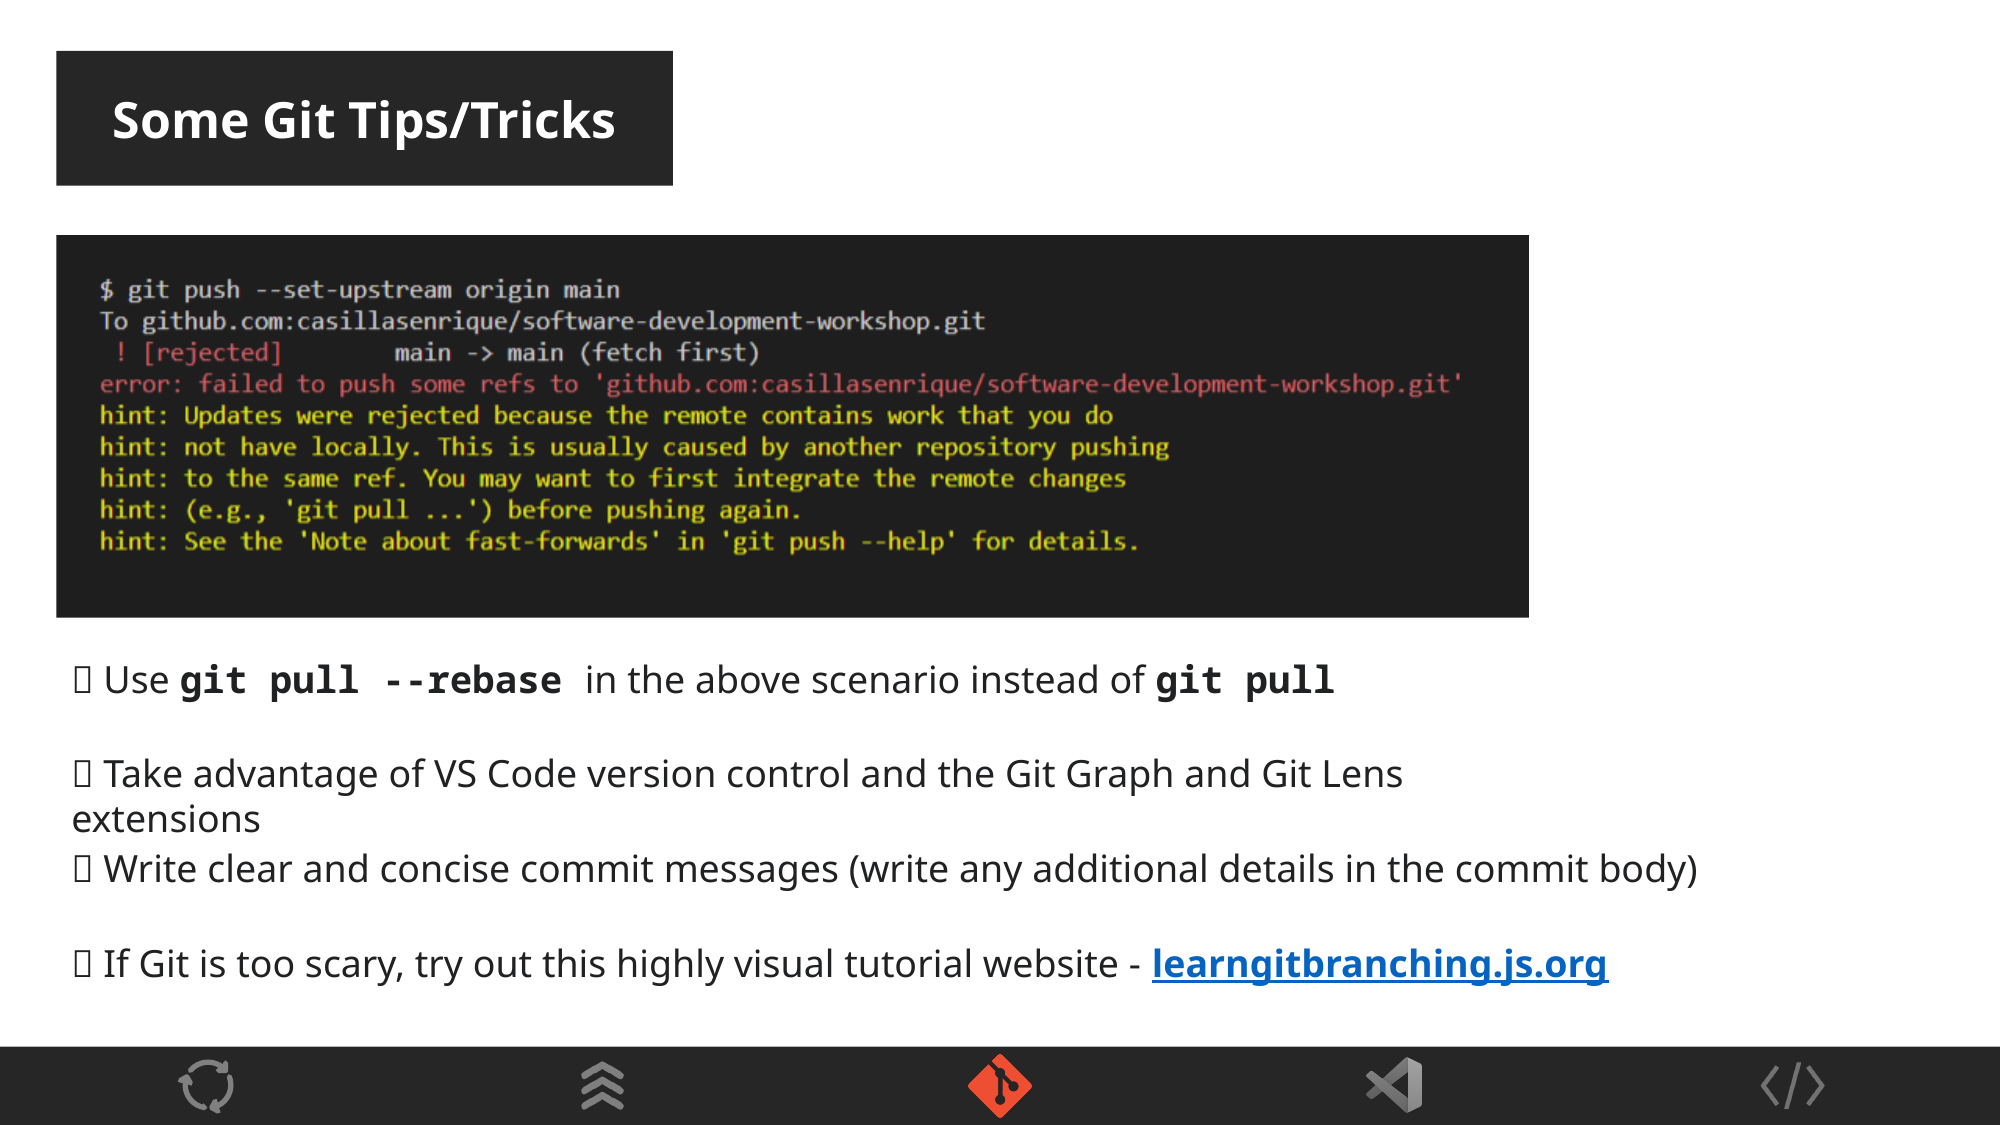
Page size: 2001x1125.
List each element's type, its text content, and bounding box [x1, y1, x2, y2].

picture [968, 1054, 1032, 1118]
text_box [0, 1045, 2000, 1125]
picture [1366, 1057, 1422, 1113]
text_box Some Git Tips/Tricks [55, 50, 674, 187]
text_box  Take advantage of VS Code version control and the Git Graph and Git Lens extensions [56, 743, 1564, 837]
text_box  If Git is too scary, try out this highly visual tutorial website - learngitbranching.js.org [56, 932, 1757, 999]
text_box  Use git pull --rebase in the above scenario instead of git pull [56, 648, 1564, 708]
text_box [56, 235, 1529, 618]
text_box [167, 1046, 246, 1125]
picture [1756, 1049, 1829, 1122]
picture [573, 1057, 631, 1114]
text_box  Write clear and concise commit messages (write any additional details in the commit body) [56, 837, 1757, 898]
